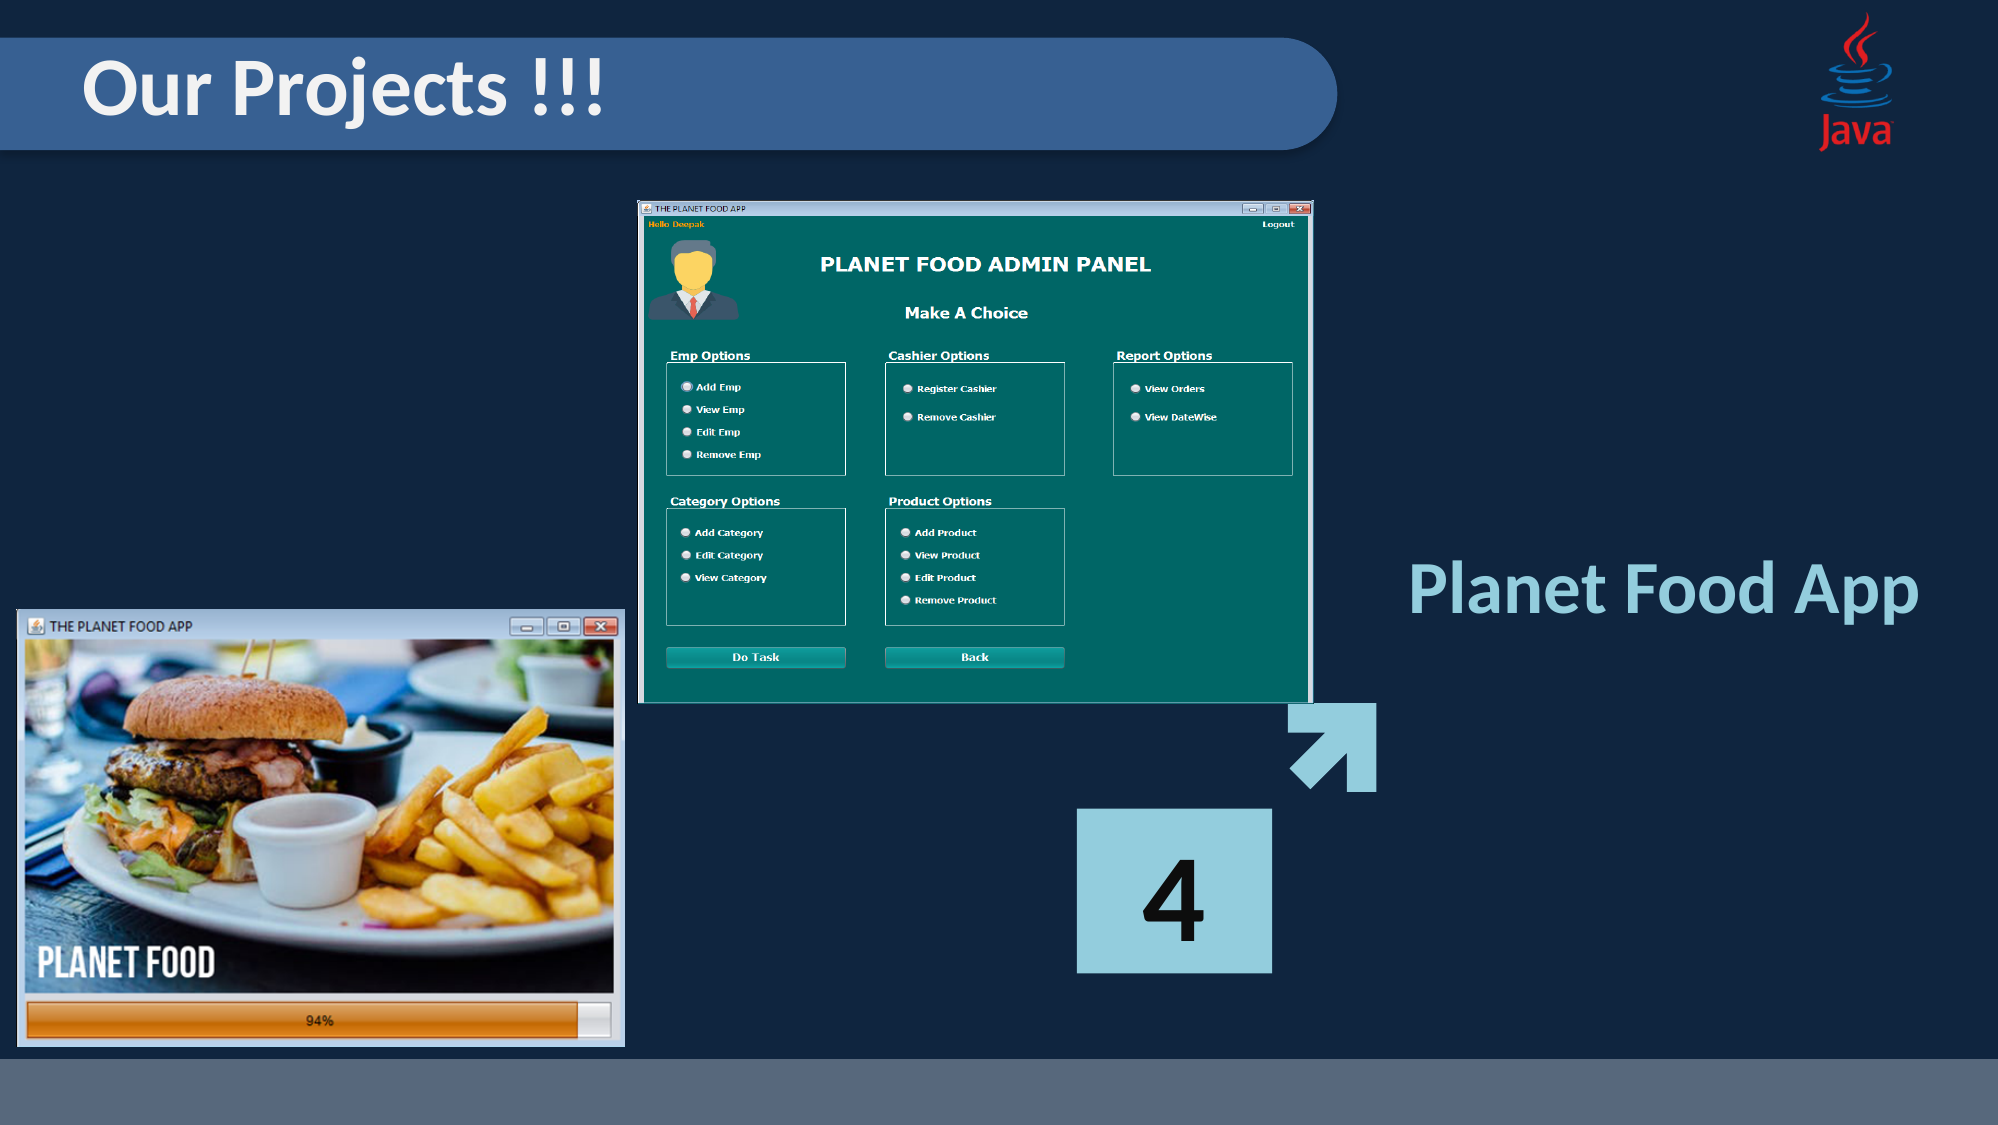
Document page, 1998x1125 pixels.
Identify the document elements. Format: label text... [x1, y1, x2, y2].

picture [637, 199, 1314, 705]
text_box Planet Food App [1400, 522, 1998, 637]
picture [1774, 0, 1938, 164]
text_box [0, 1059, 1998, 1125]
picture [16, 609, 626, 1047]
text_box 4 [1076, 808, 1273, 974]
text_box [0, 37, 1309, 151]
text_box Our Projects !!! [72, 22, 1774, 143]
text_box [1287, 703, 1377, 792]
